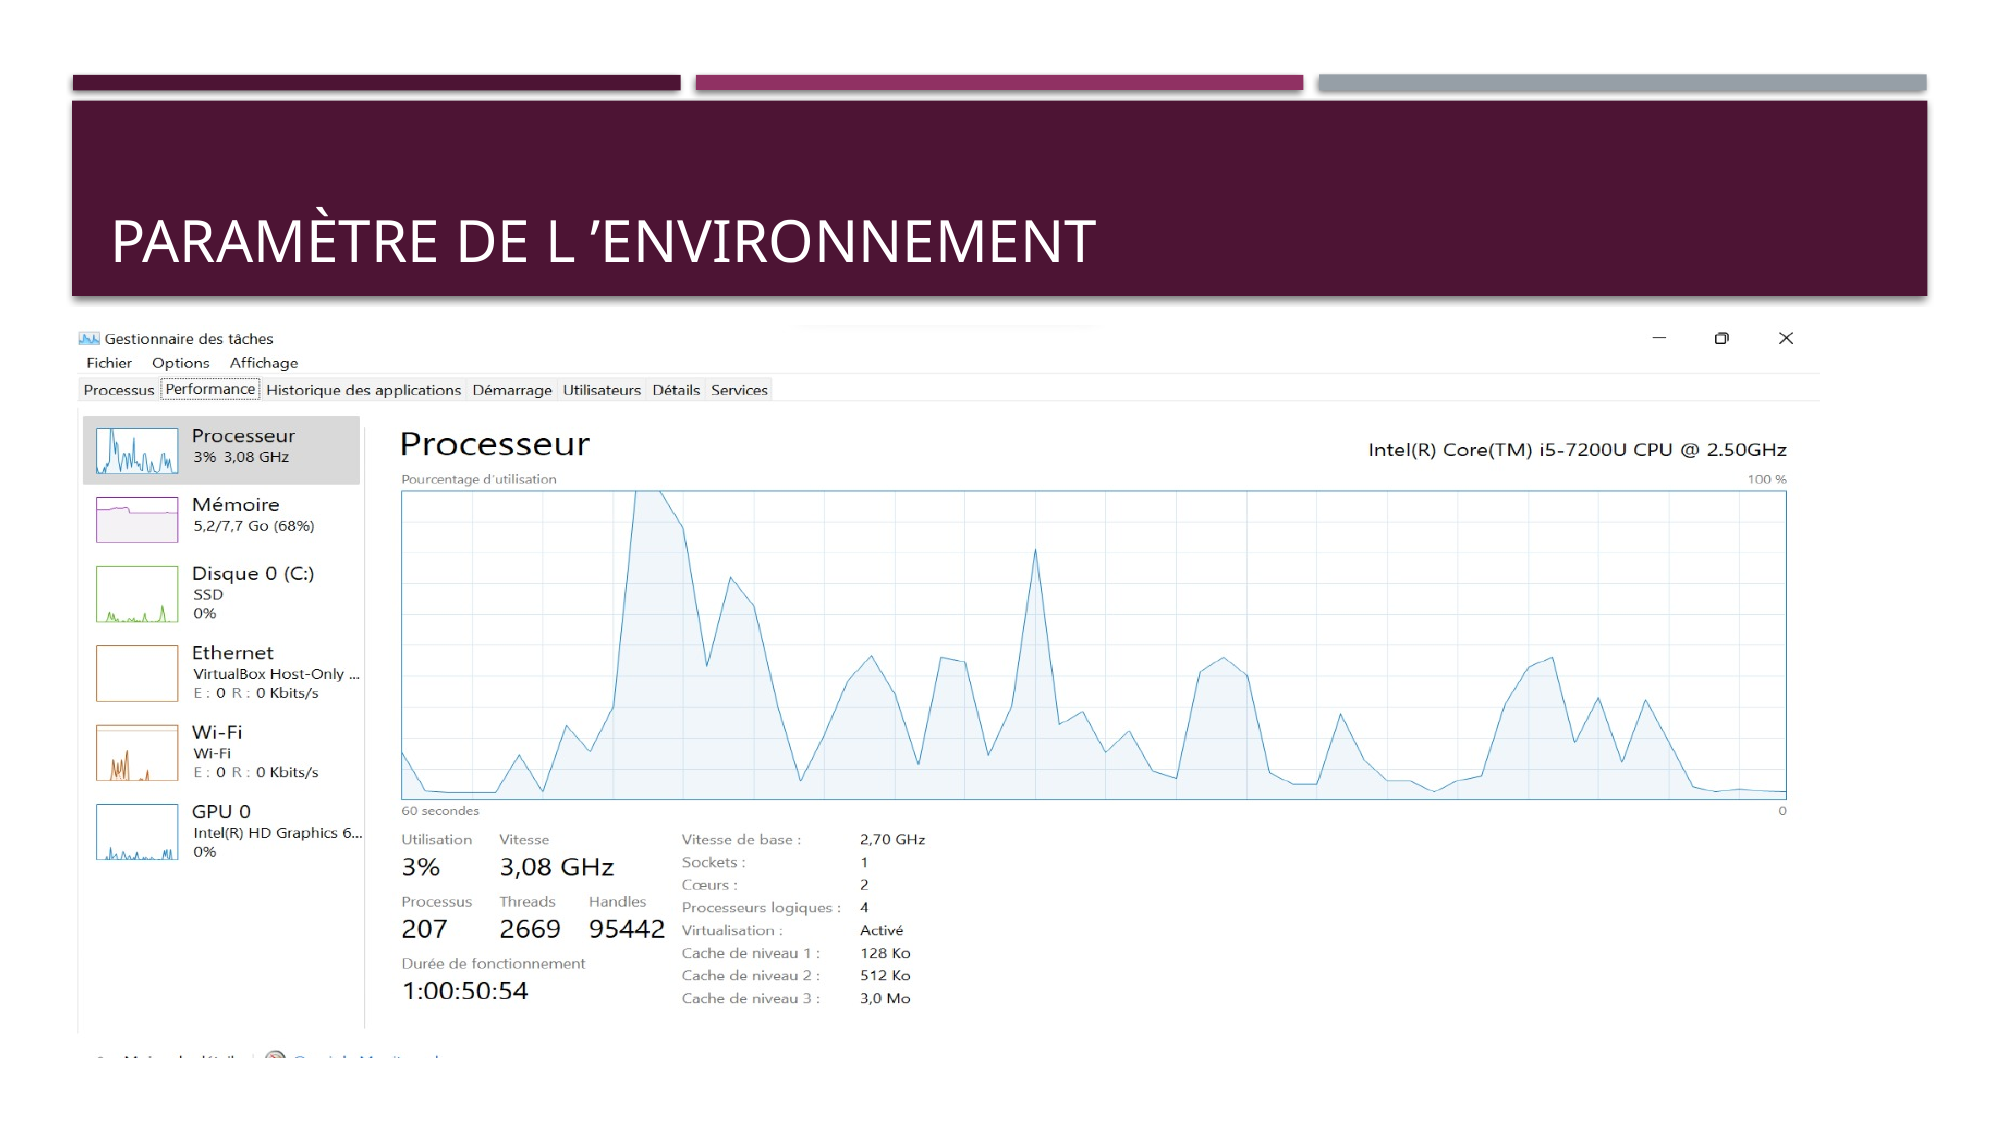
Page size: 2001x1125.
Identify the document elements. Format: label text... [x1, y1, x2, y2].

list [77, 324, 1820, 1059]
title Paramètre de l ’environnement [95, 115, 1905, 282]
